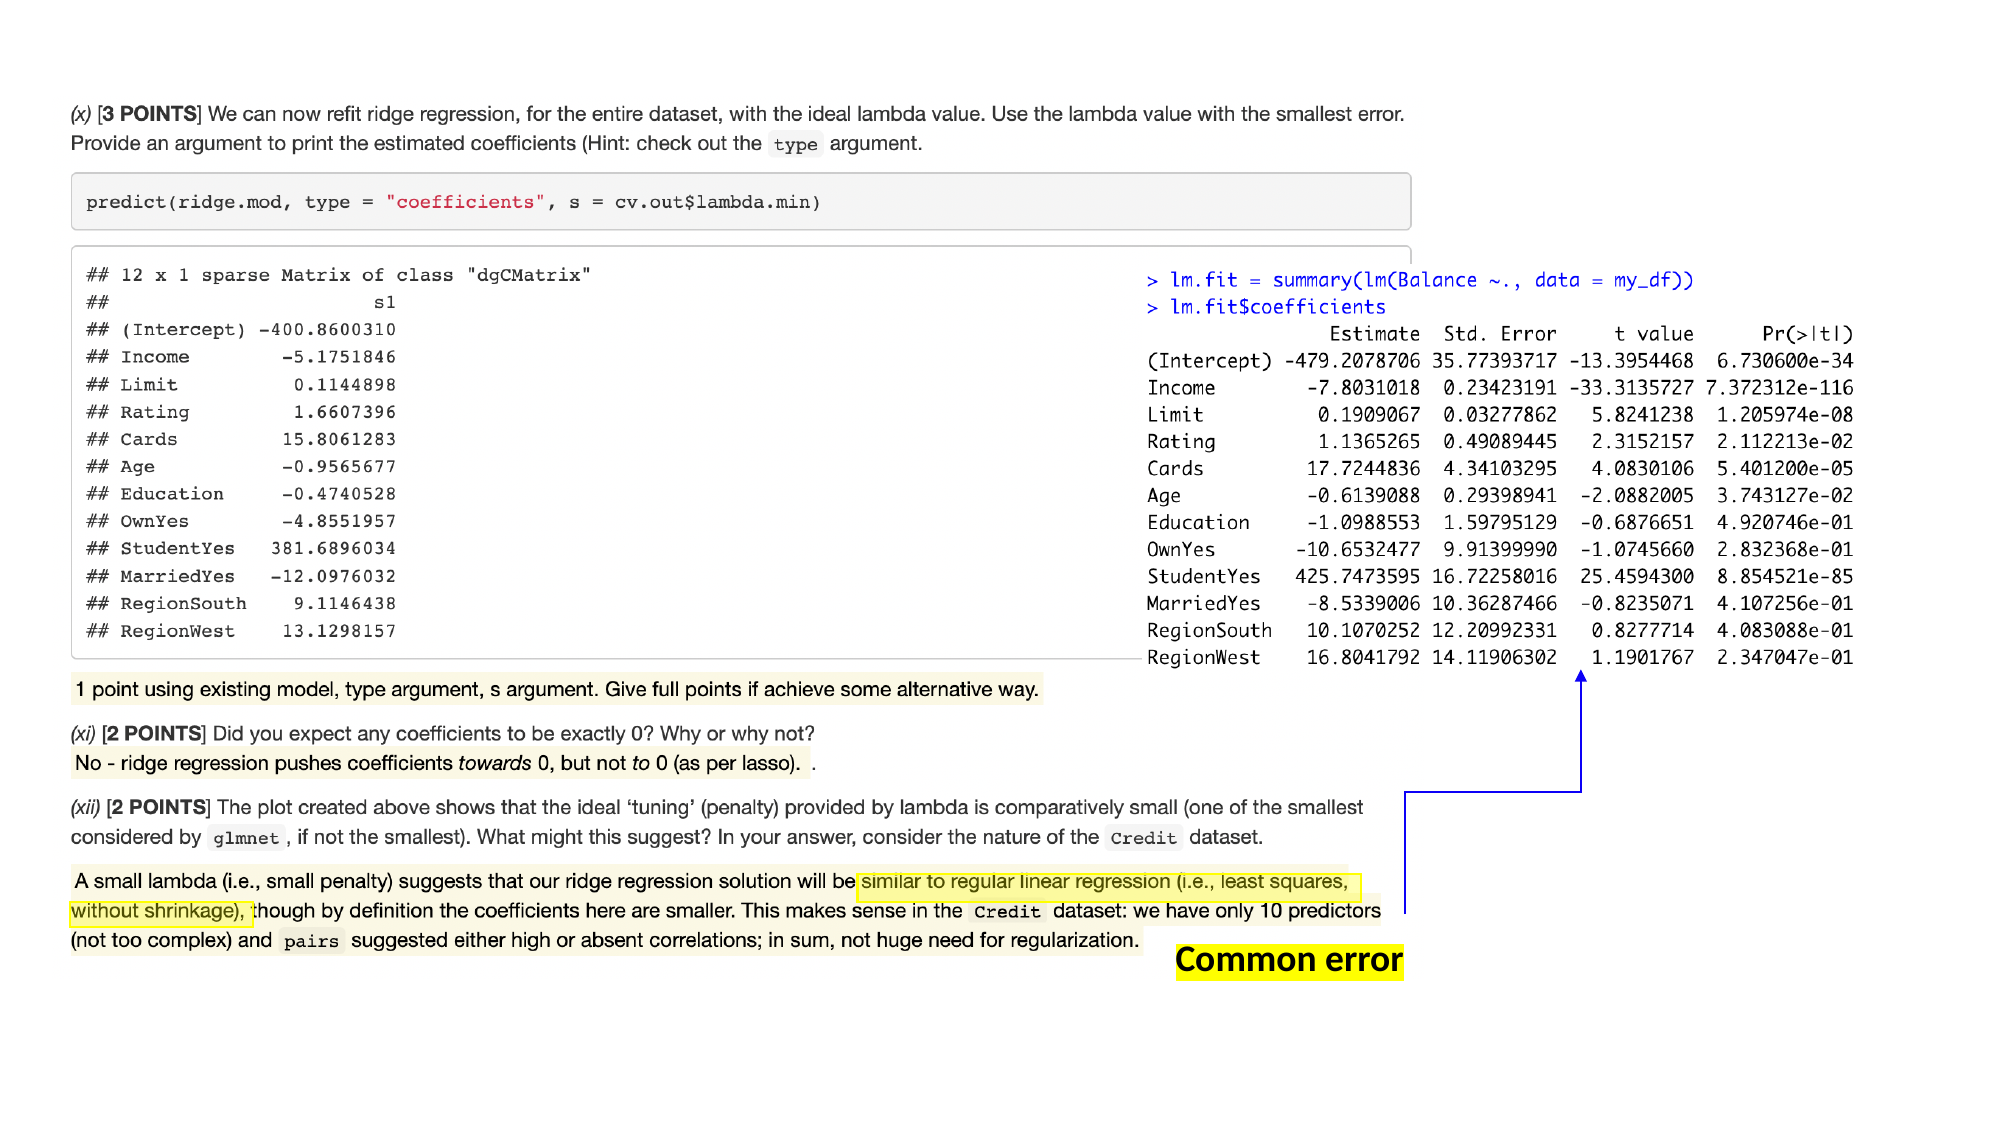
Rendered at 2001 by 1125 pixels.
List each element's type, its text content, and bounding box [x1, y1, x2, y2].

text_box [1370, 704, 1616, 880]
picture [52, 96, 1870, 979]
text_box Common error [1160, 979, 1419, 987]
